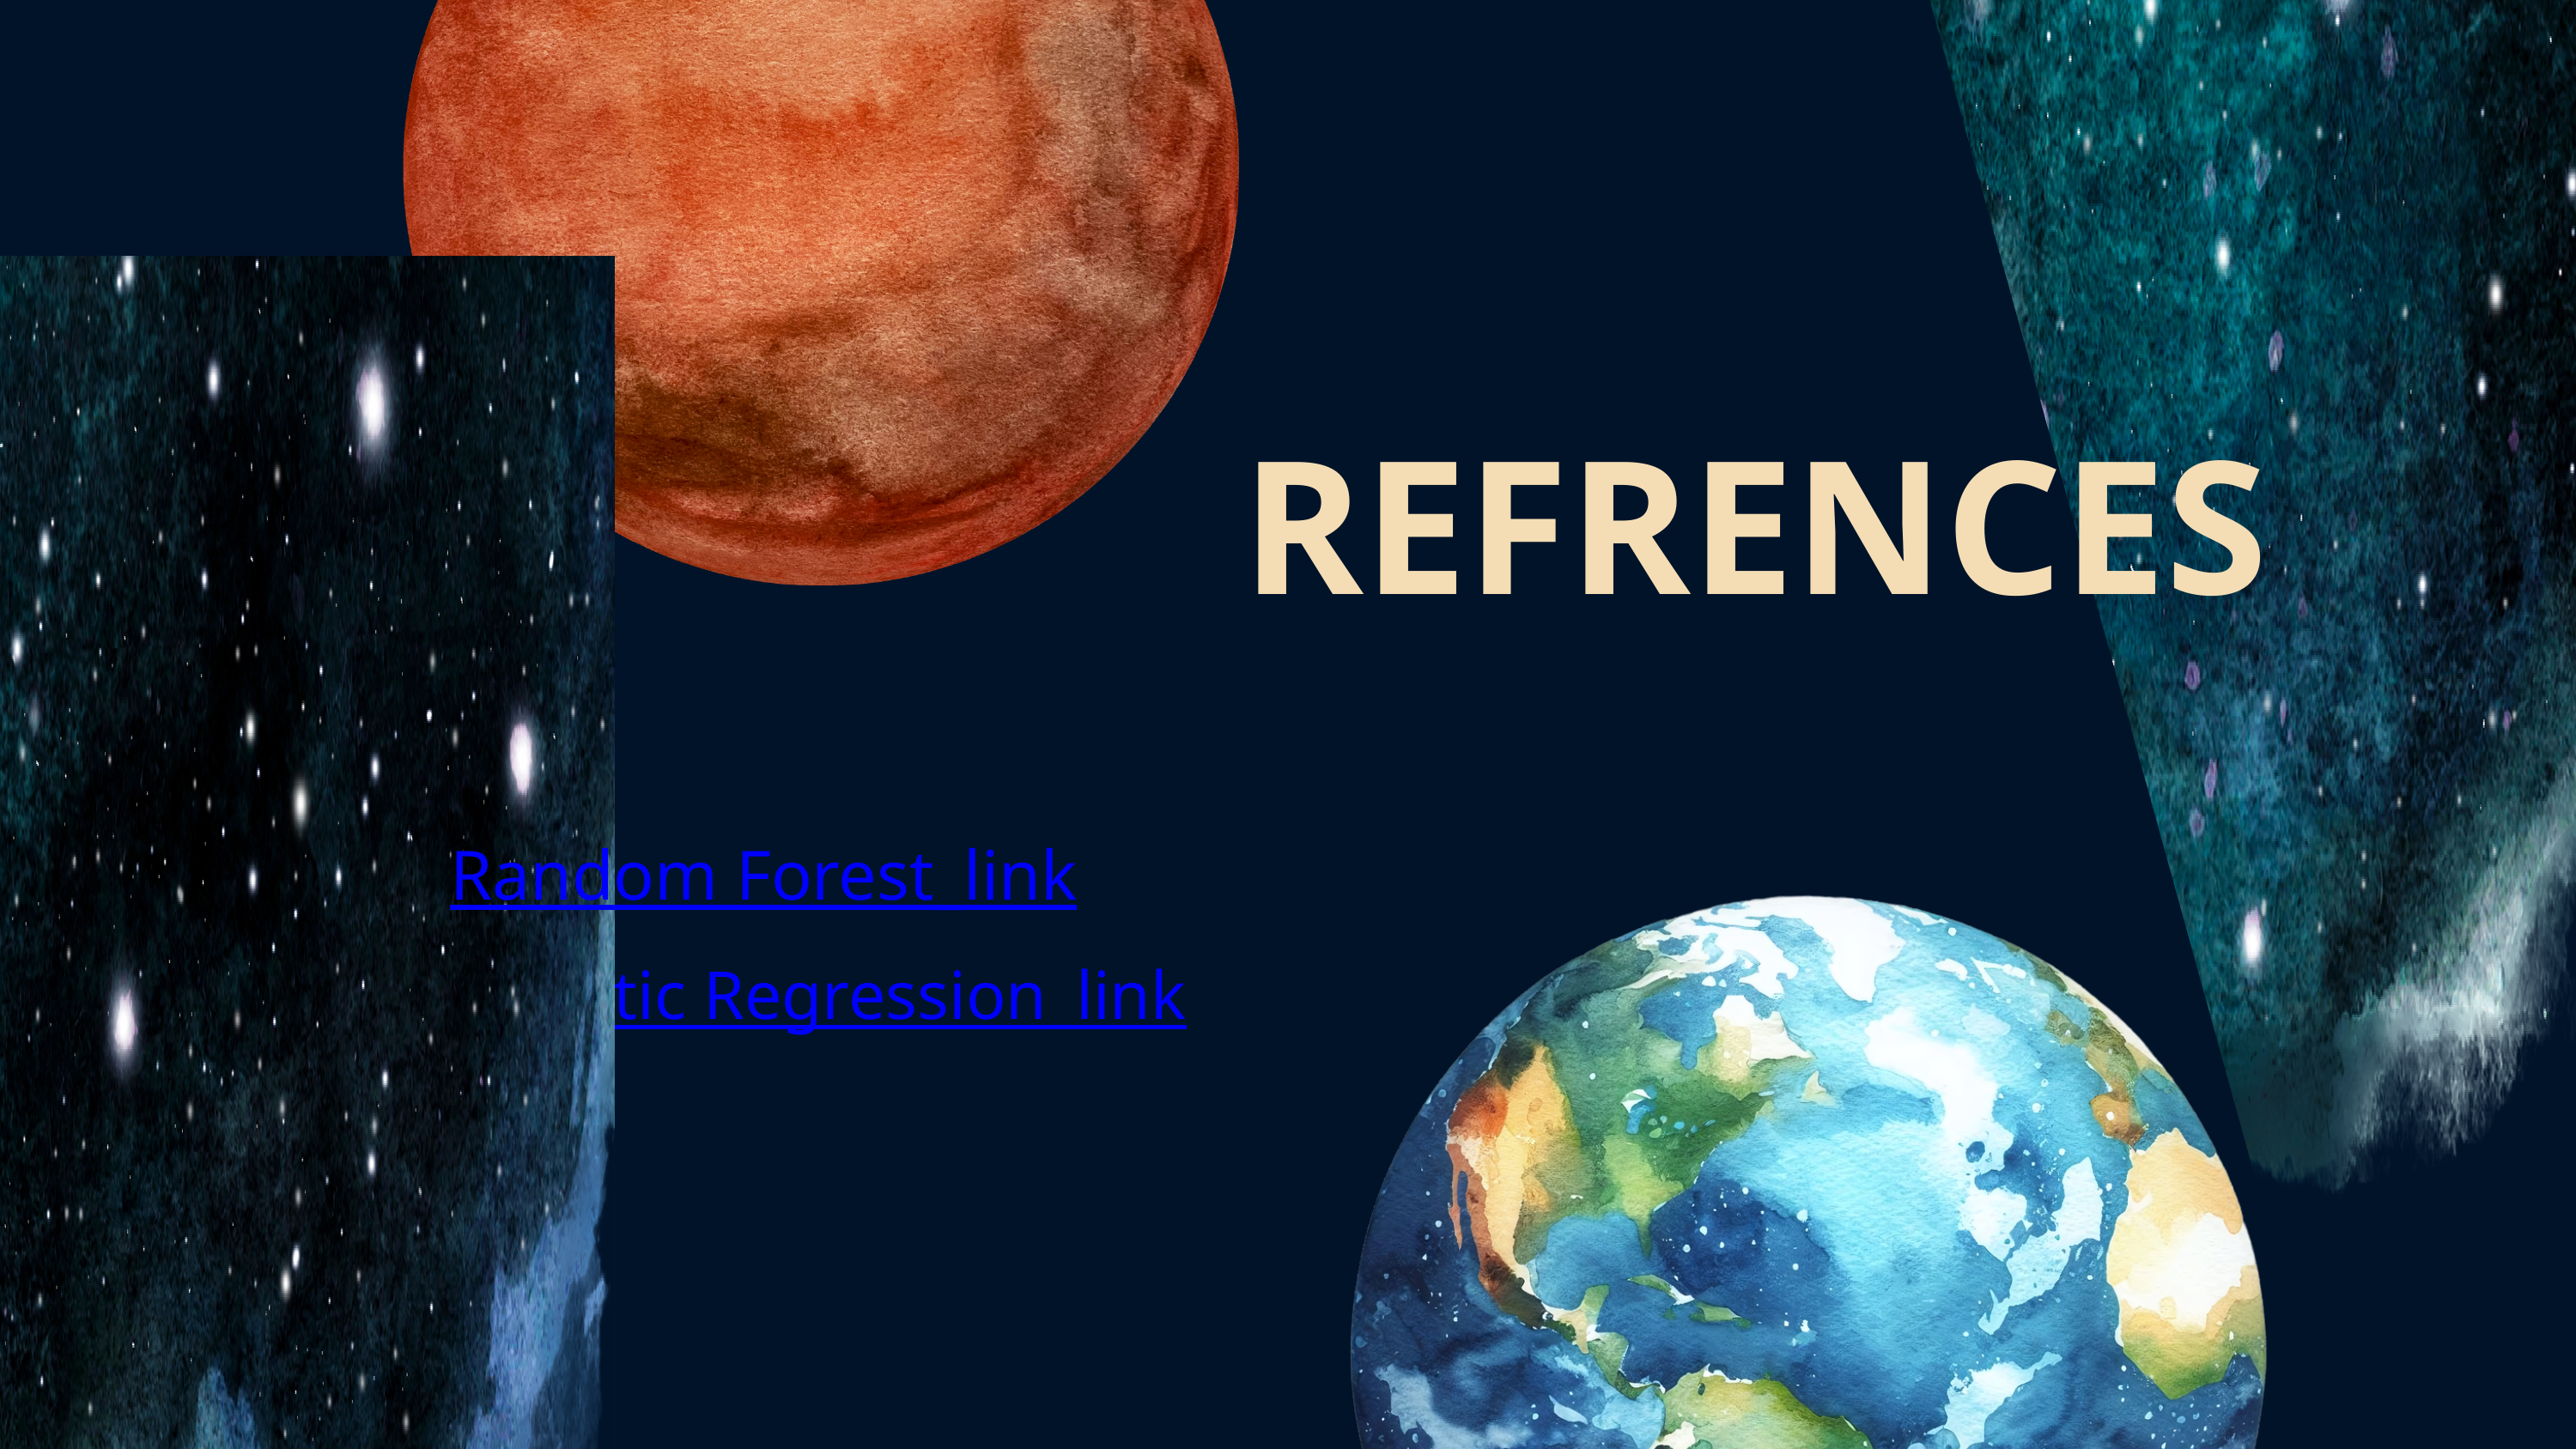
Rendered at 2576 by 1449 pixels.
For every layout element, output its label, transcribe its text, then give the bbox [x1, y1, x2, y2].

text_box REFRENCES [1242, 446, 2376, 632]
text_box [1929, 0, 2576, 1449]
text_box Random Forest_link [450, 843, 1192, 1007]
text_box [0, 256, 615, 1449]
text_box [1350, 894, 2268, 1449]
text_box [403, 0, 1239, 585]
text_box Logistic Regression_link [615, 1007, 1192, 1044]
